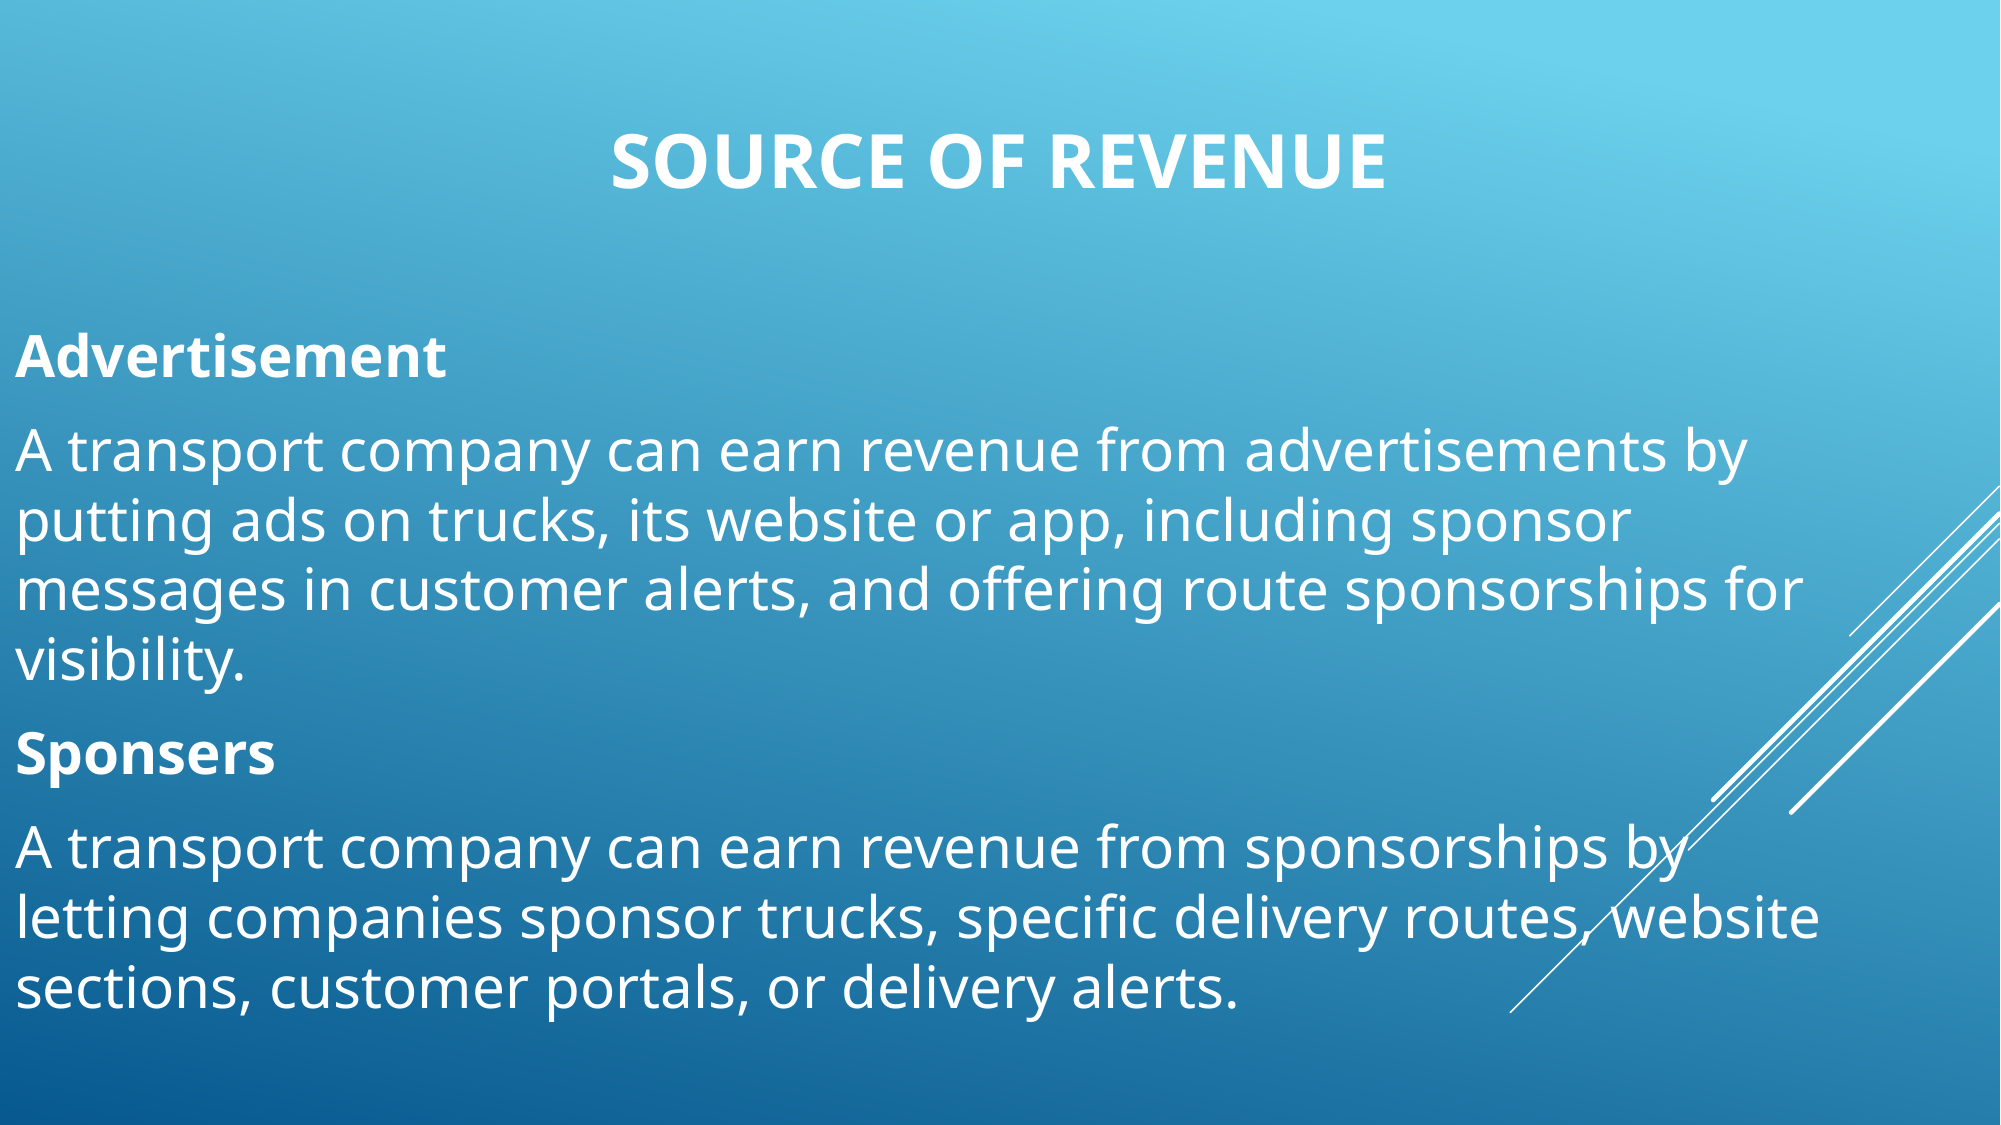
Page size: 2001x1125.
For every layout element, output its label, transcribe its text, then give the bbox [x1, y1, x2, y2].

title Source of revenue [178, 14, 1822, 285]
list Advertisement A transport company can earn revenue from advertisements by putting ads on trucks, its website or app, including sponsor messages in customer alerts, and offering route sponsorships for visibility. Sponsers A transport company can earn revenue from sponsorships by letting companies sponsor trucks, specific delivery routes, website sections, customer portals, or delivery alerts. [0, 285, 1891, 1125]
